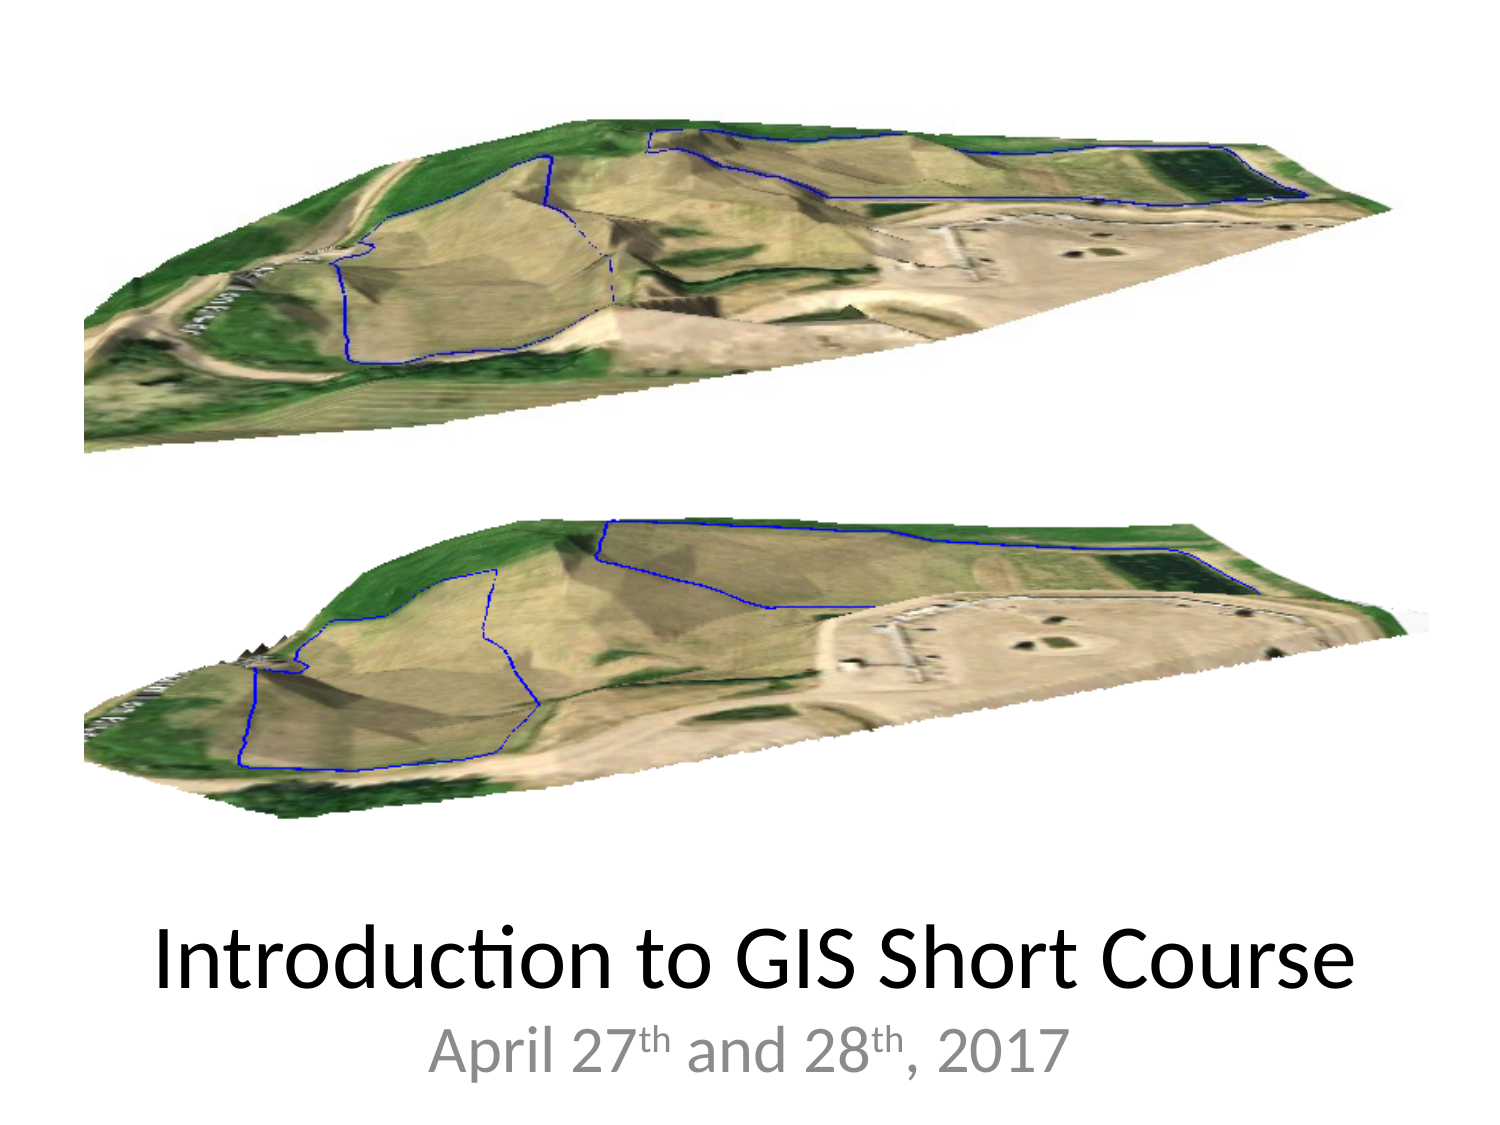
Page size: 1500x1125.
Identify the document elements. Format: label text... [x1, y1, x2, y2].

title Introduction to GIS Short Course [118, 841, 1394, 998]
picture [84, 483, 1429, 832]
subtitle April 27th and 28th, 2017 [0, 998, 1500, 1125]
picture [84, 110, 1408, 468]
